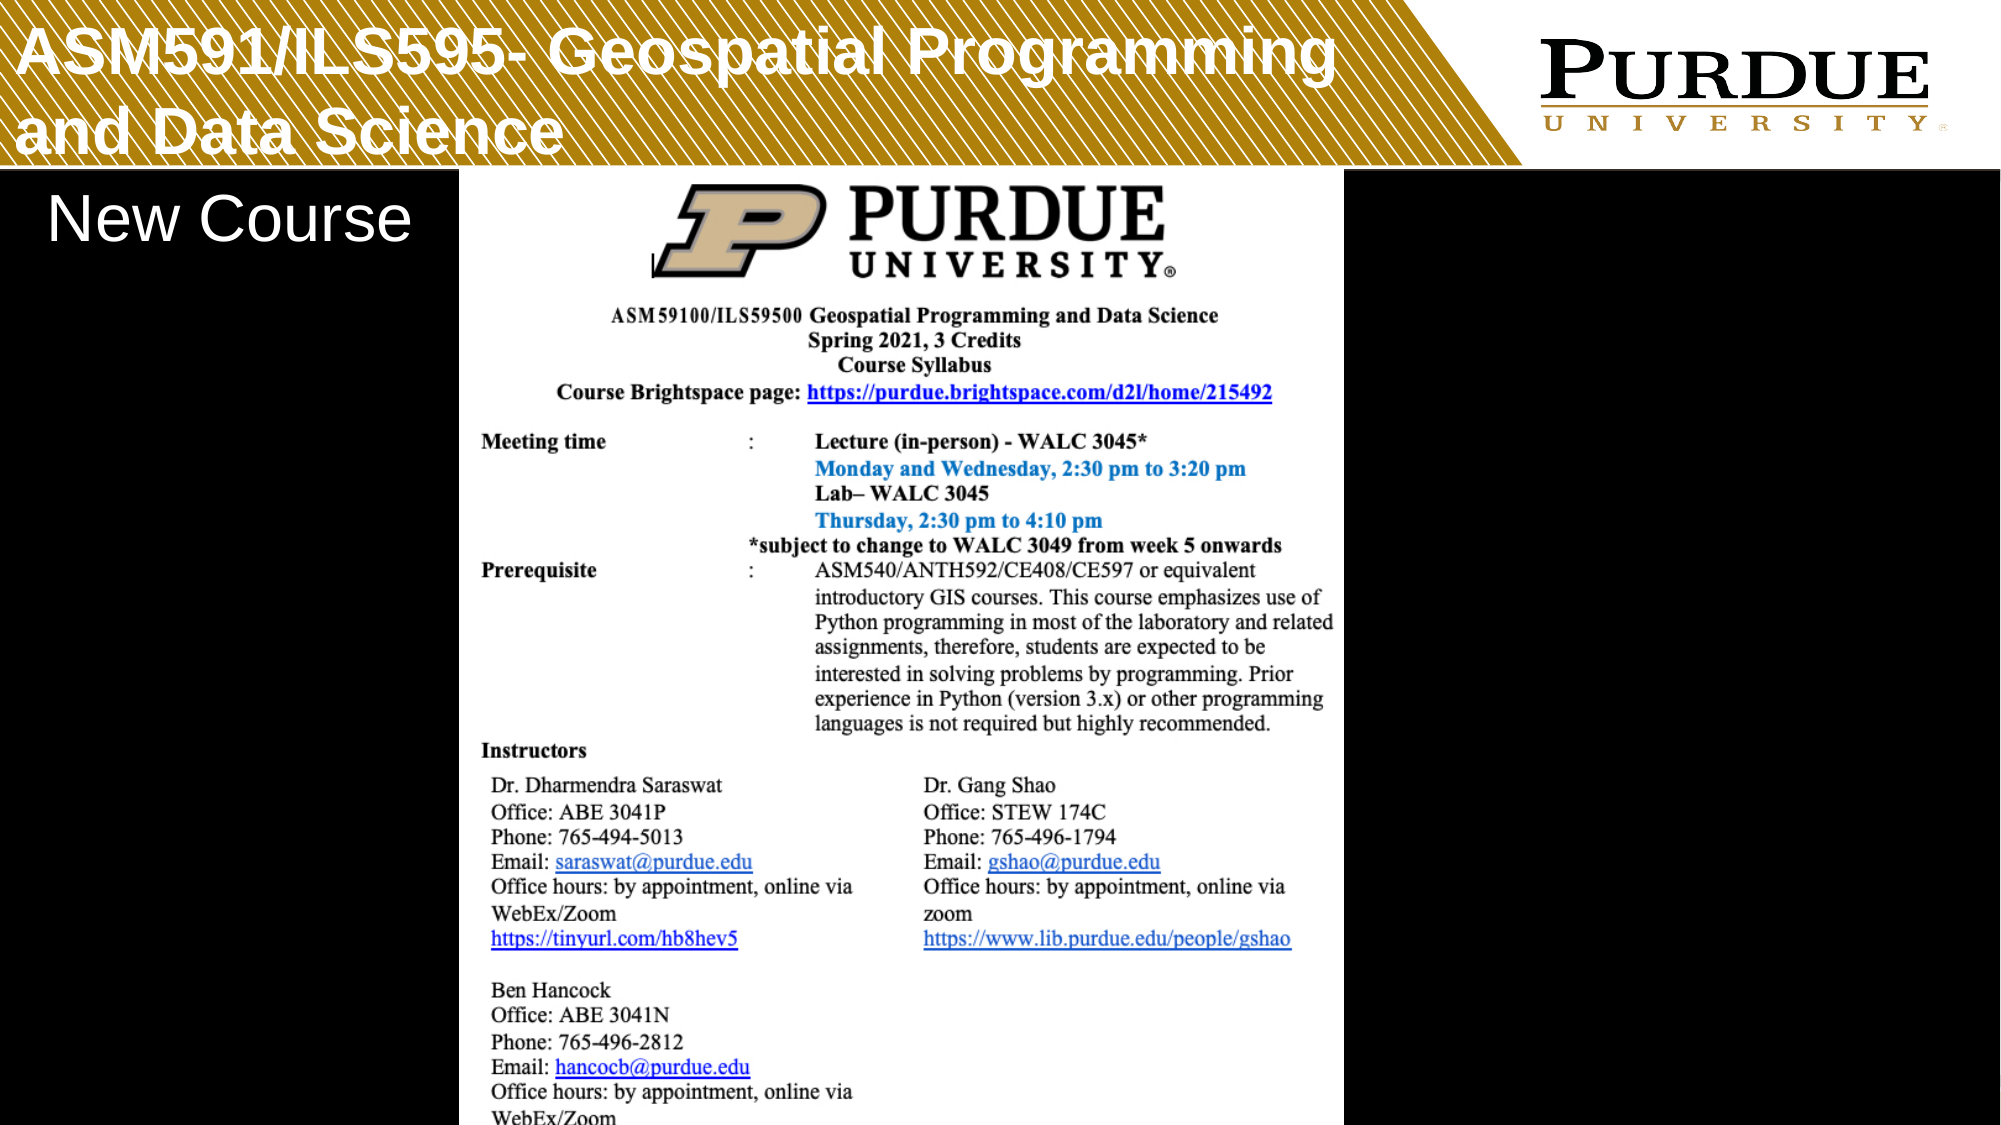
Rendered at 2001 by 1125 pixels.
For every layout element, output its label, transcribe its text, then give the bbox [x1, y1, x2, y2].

text_box ASM591/ILS595- Geospatial Programming and Data Science [0, 0, 1429, 175]
text_box New Course [32, 167, 429, 263]
picture [1540, 39, 1948, 131]
picture [459, 167, 1344, 1125]
text_box [429, 175, 459, 181]
